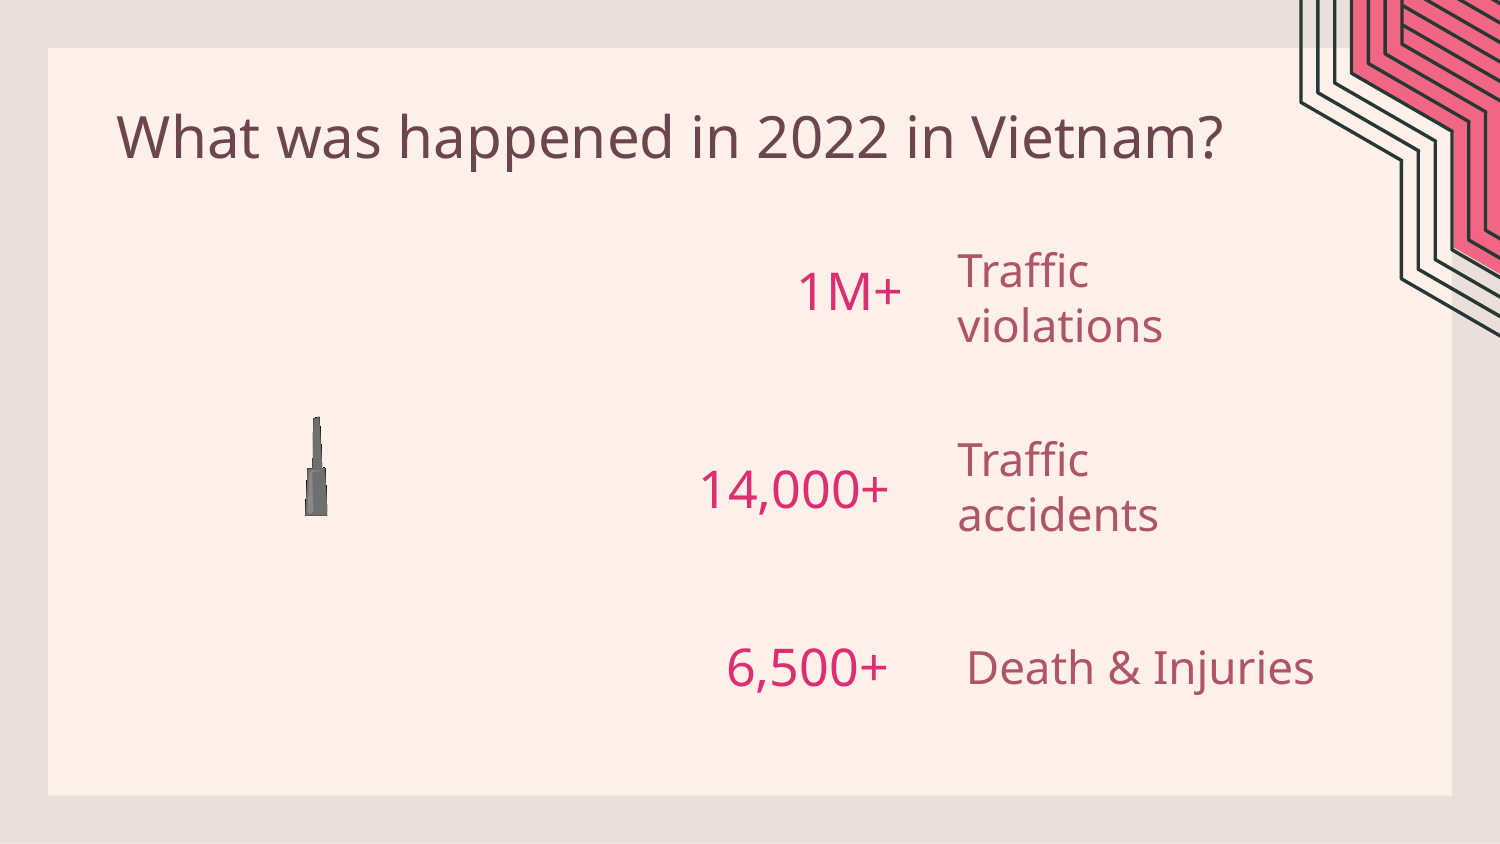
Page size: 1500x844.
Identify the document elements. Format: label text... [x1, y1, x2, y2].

text_box Traffic accidents [942, 420, 1263, 557]
text_box Traffic violations [942, 238, 1263, 356]
text_box 14,000+ [670, 458, 919, 517]
title What was happened in 2022 in Vietnam? [101, 85, 1399, 180]
picture [107, 296, 639, 665]
text_box 6,500+ [696, 636, 919, 696]
text_box 1M+ [781, 260, 919, 319]
text_box Death & Injuries [950, 607, 1352, 725]
